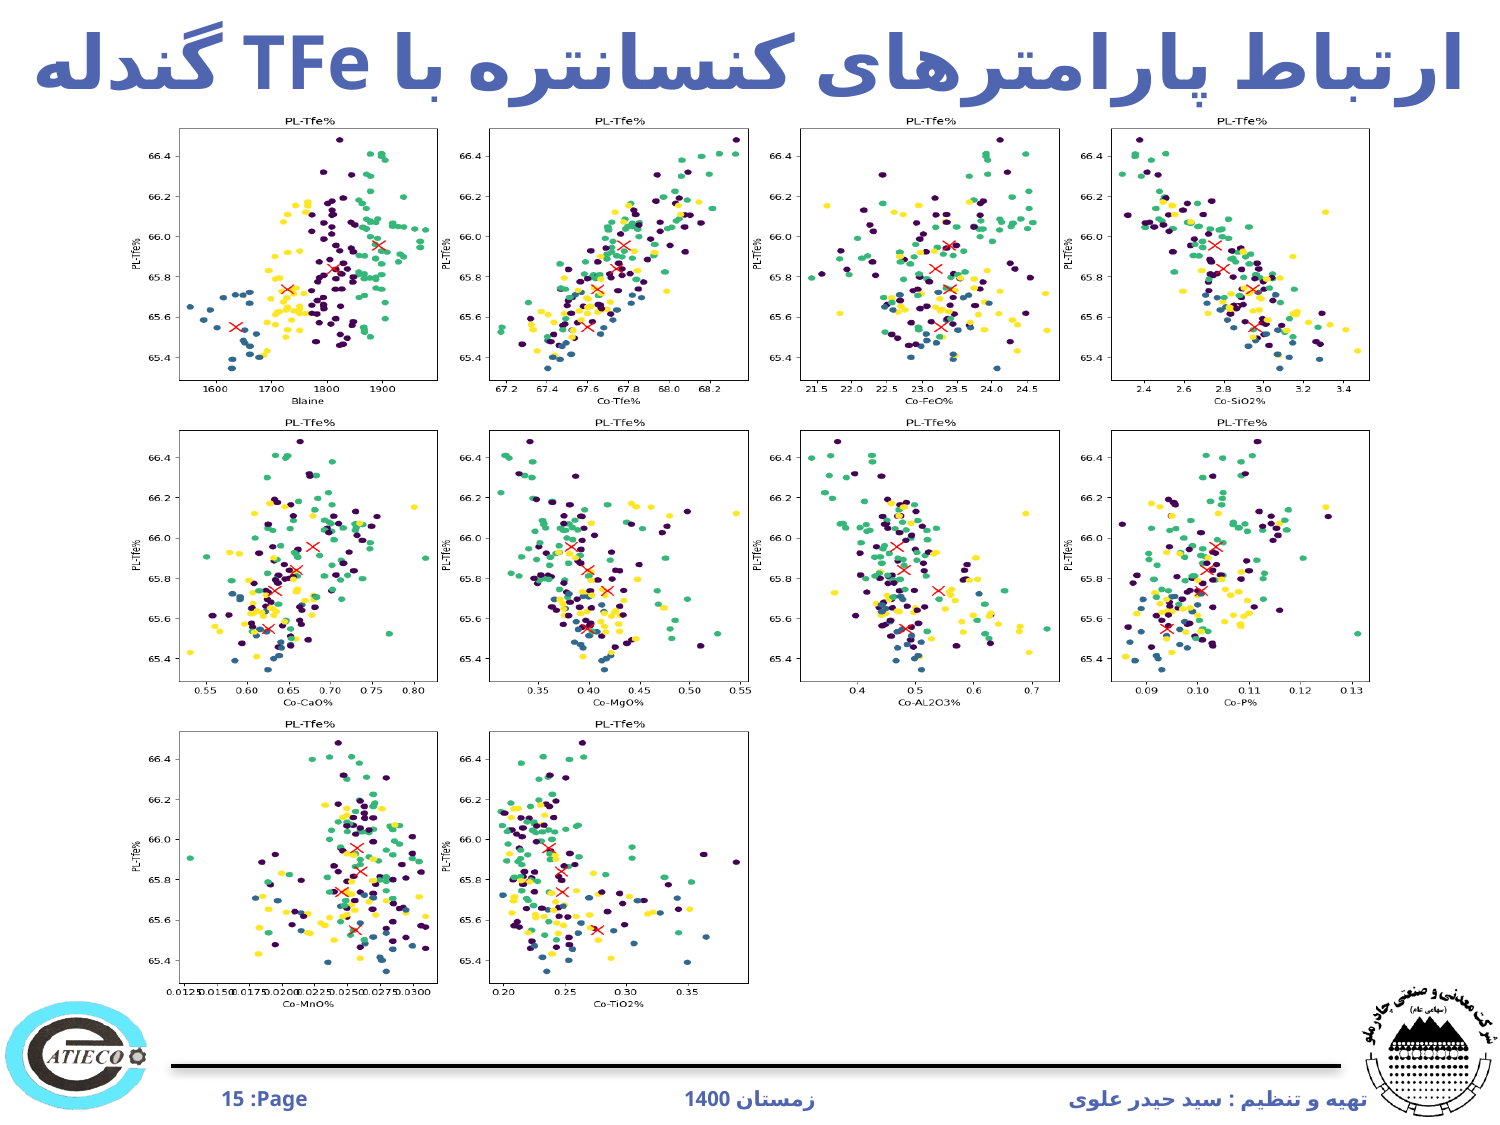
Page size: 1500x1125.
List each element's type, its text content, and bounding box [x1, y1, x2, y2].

text_box زمستان 1400 [669, 1078, 831, 1119]
text_box Page: 15 [164, 1078, 365, 1121]
picture [0, 110, 1500, 1125]
text_box تهیه و تنظیم : سید حیدر علوی [1053, 1078, 1348, 1119]
text_box ارتباط پارامترهای کنسانتره با TFe گندله [17, 7, 1482, 112]
